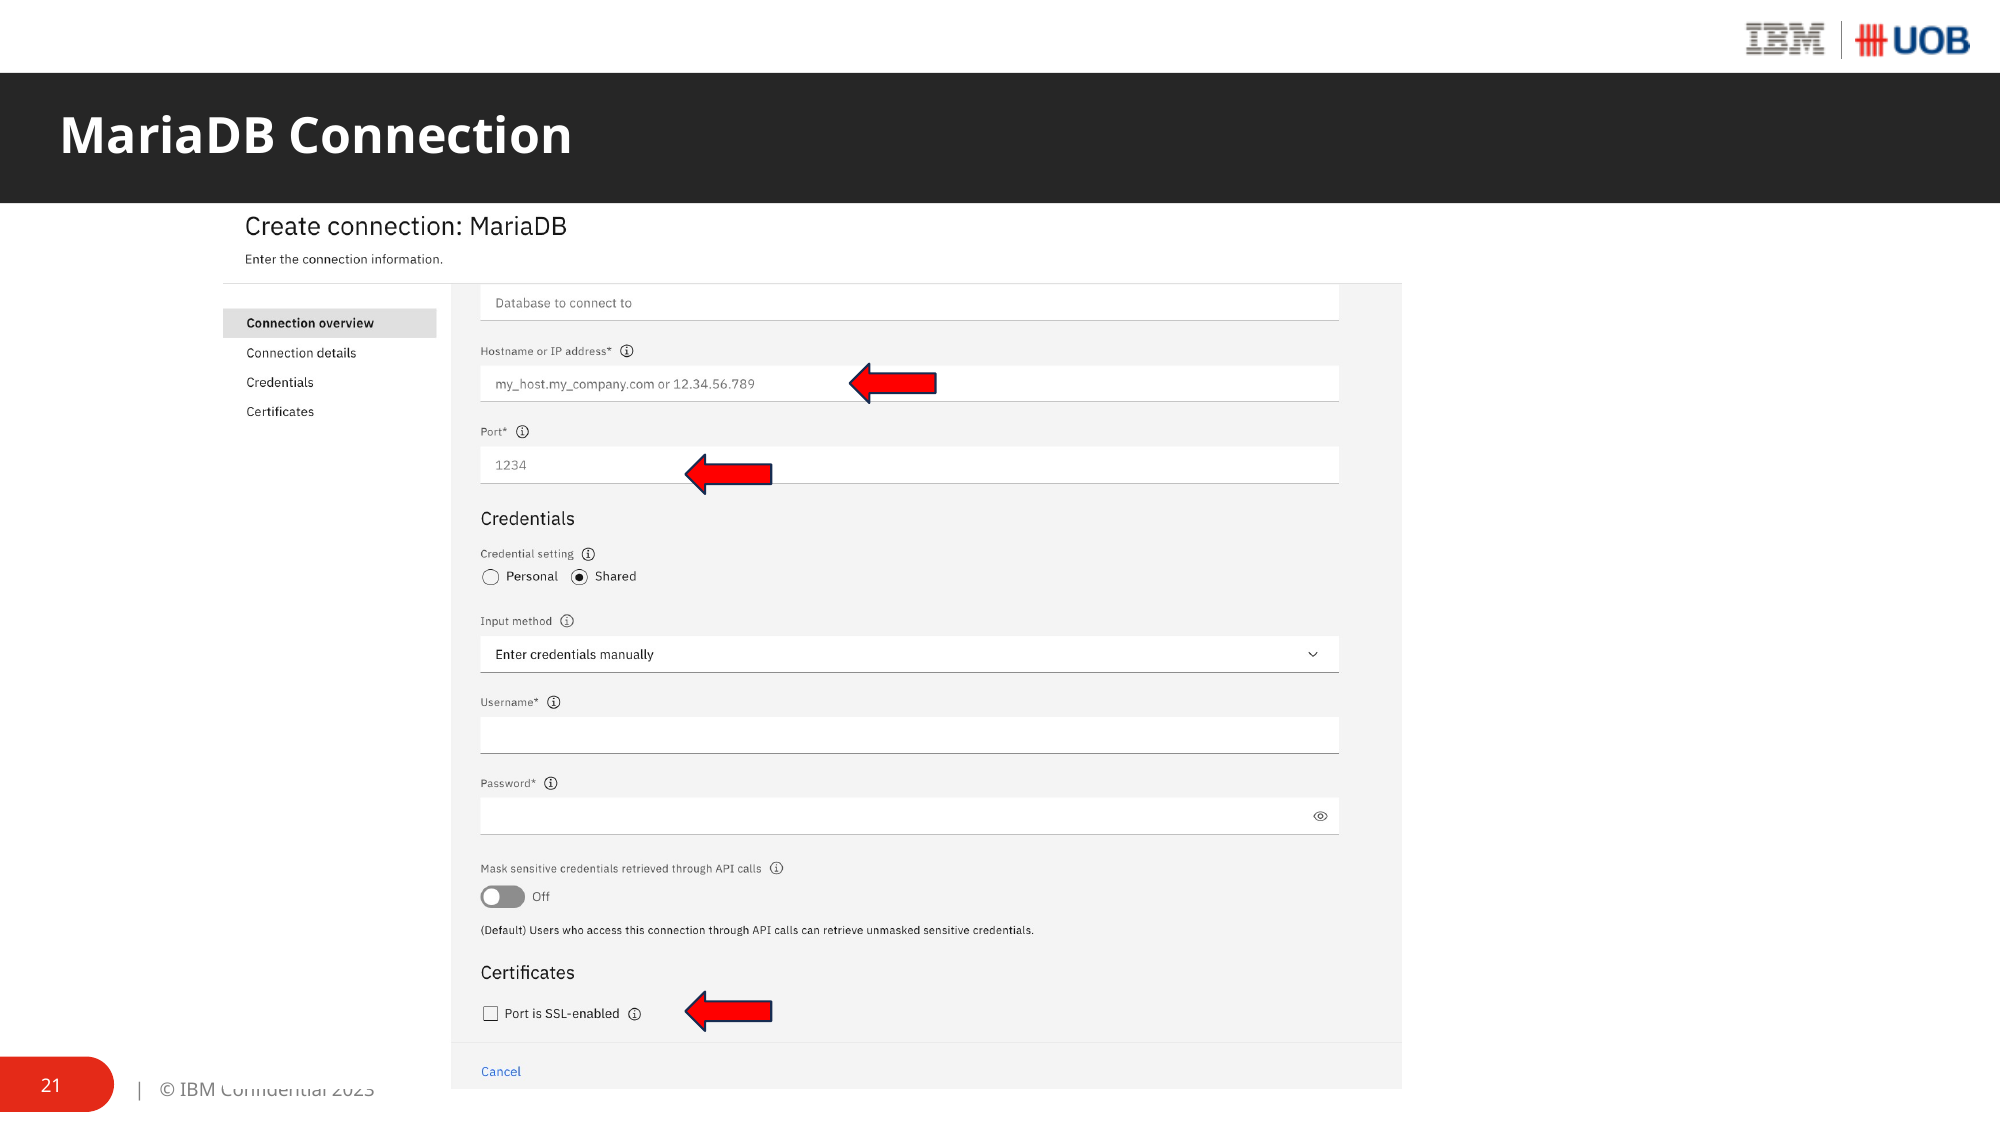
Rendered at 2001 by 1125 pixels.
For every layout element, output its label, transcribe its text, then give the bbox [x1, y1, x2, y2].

title MariaDB Connection [59, 102, 1937, 174]
picture [1855, 10, 1970, 71]
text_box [223, 215, 1402, 1089]
